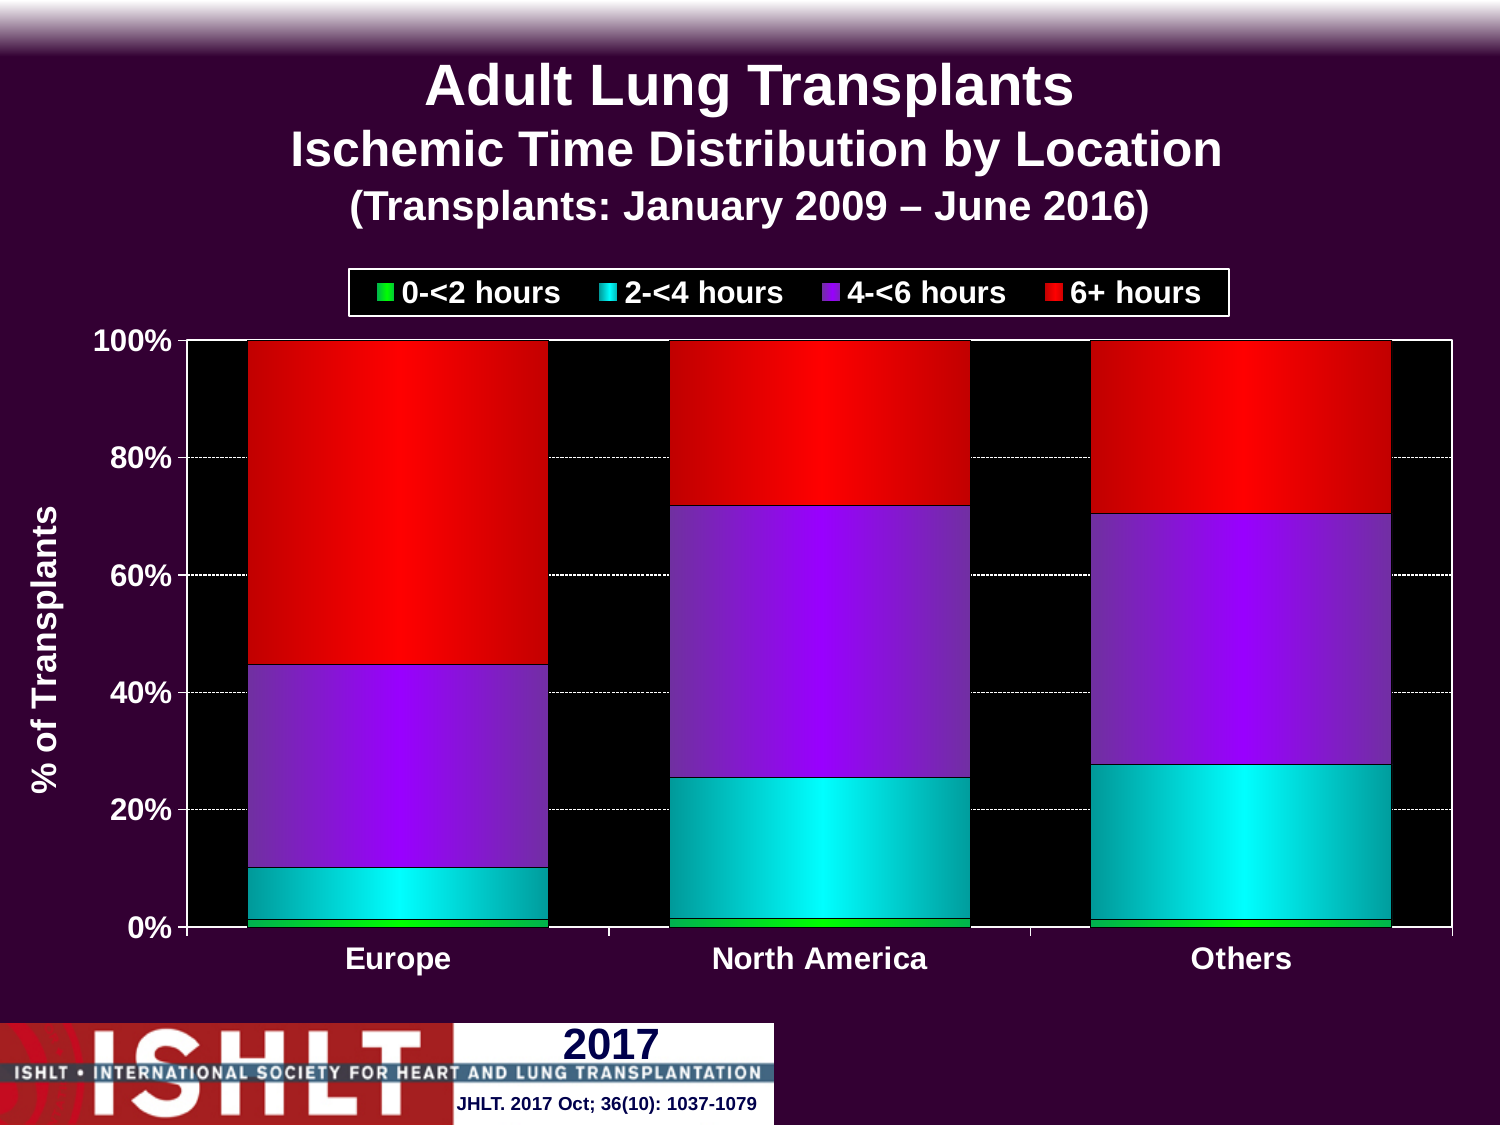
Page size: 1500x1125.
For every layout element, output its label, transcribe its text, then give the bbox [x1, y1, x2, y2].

text_box (Transplants: January 2009 – June 2016) [0, 171, 1500, 236]
chart [12, 237, 1476, 1038]
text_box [0, 1007, 774, 1125]
text_box Adult Lung Transplants Ischemic Time Distribution by Location [0, 61, 1500, 171]
